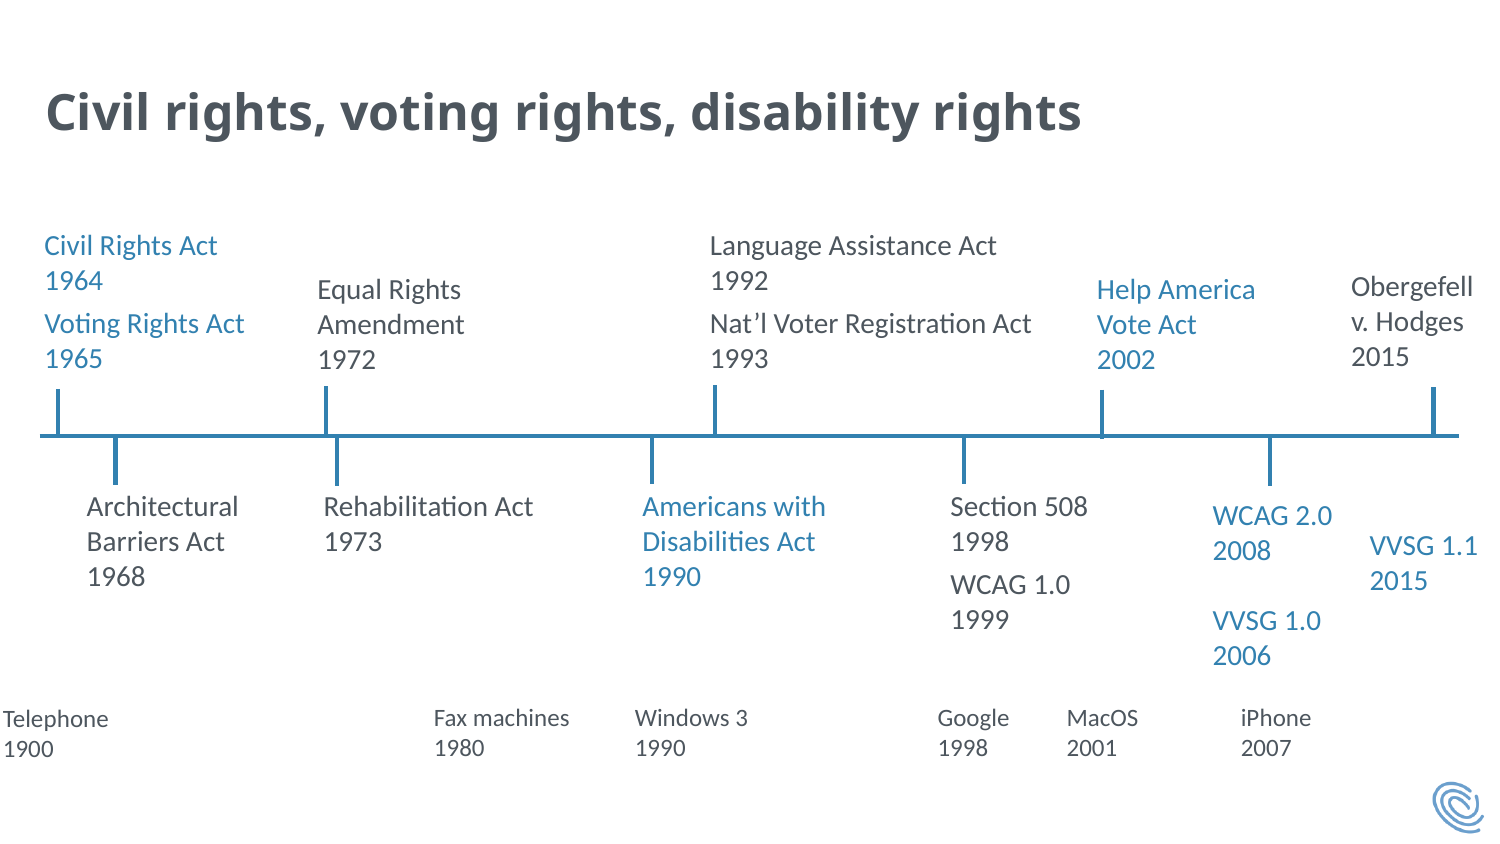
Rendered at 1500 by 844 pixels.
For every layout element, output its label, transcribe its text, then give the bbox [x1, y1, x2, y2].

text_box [0, 694, 1450, 772]
text_box Americans with Disabilities Act 1990 [627, 495, 883, 601]
text_box VVSG 1.1 2015 [1354, 518, 1500, 604]
text_box Section 508 1998 WCAG 1.0 1999 [935, 495, 1197, 643]
text_box Civil Rights Act 1964 Voting Rights Act 1965 [29, 218, 281, 383]
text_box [39, 385, 1459, 487]
text_box WCAG 2.0 2008 VVSG 1.0 2006 [1197, 495, 1457, 679]
text_box Rehabilitation Act 1973 [308, 495, 568, 565]
text_box Equal Rights Amendment 1972 [302, 262, 558, 383]
text_box Architectural Barriers Act 1968 [71, 495, 331, 600]
text_box Obergefell v. Hodges 2015 [1336, 260, 1500, 380]
title Civil rights, voting rights, disability rights [30, 40, 1381, 148]
picture [1427, 772, 1493, 842]
text_box Help America Vote Act 2002 [1081, 262, 1306, 383]
text_box Language Assistance Act 1992 Nat’l Voter Registration Act 1993 [694, 218, 1057, 383]
